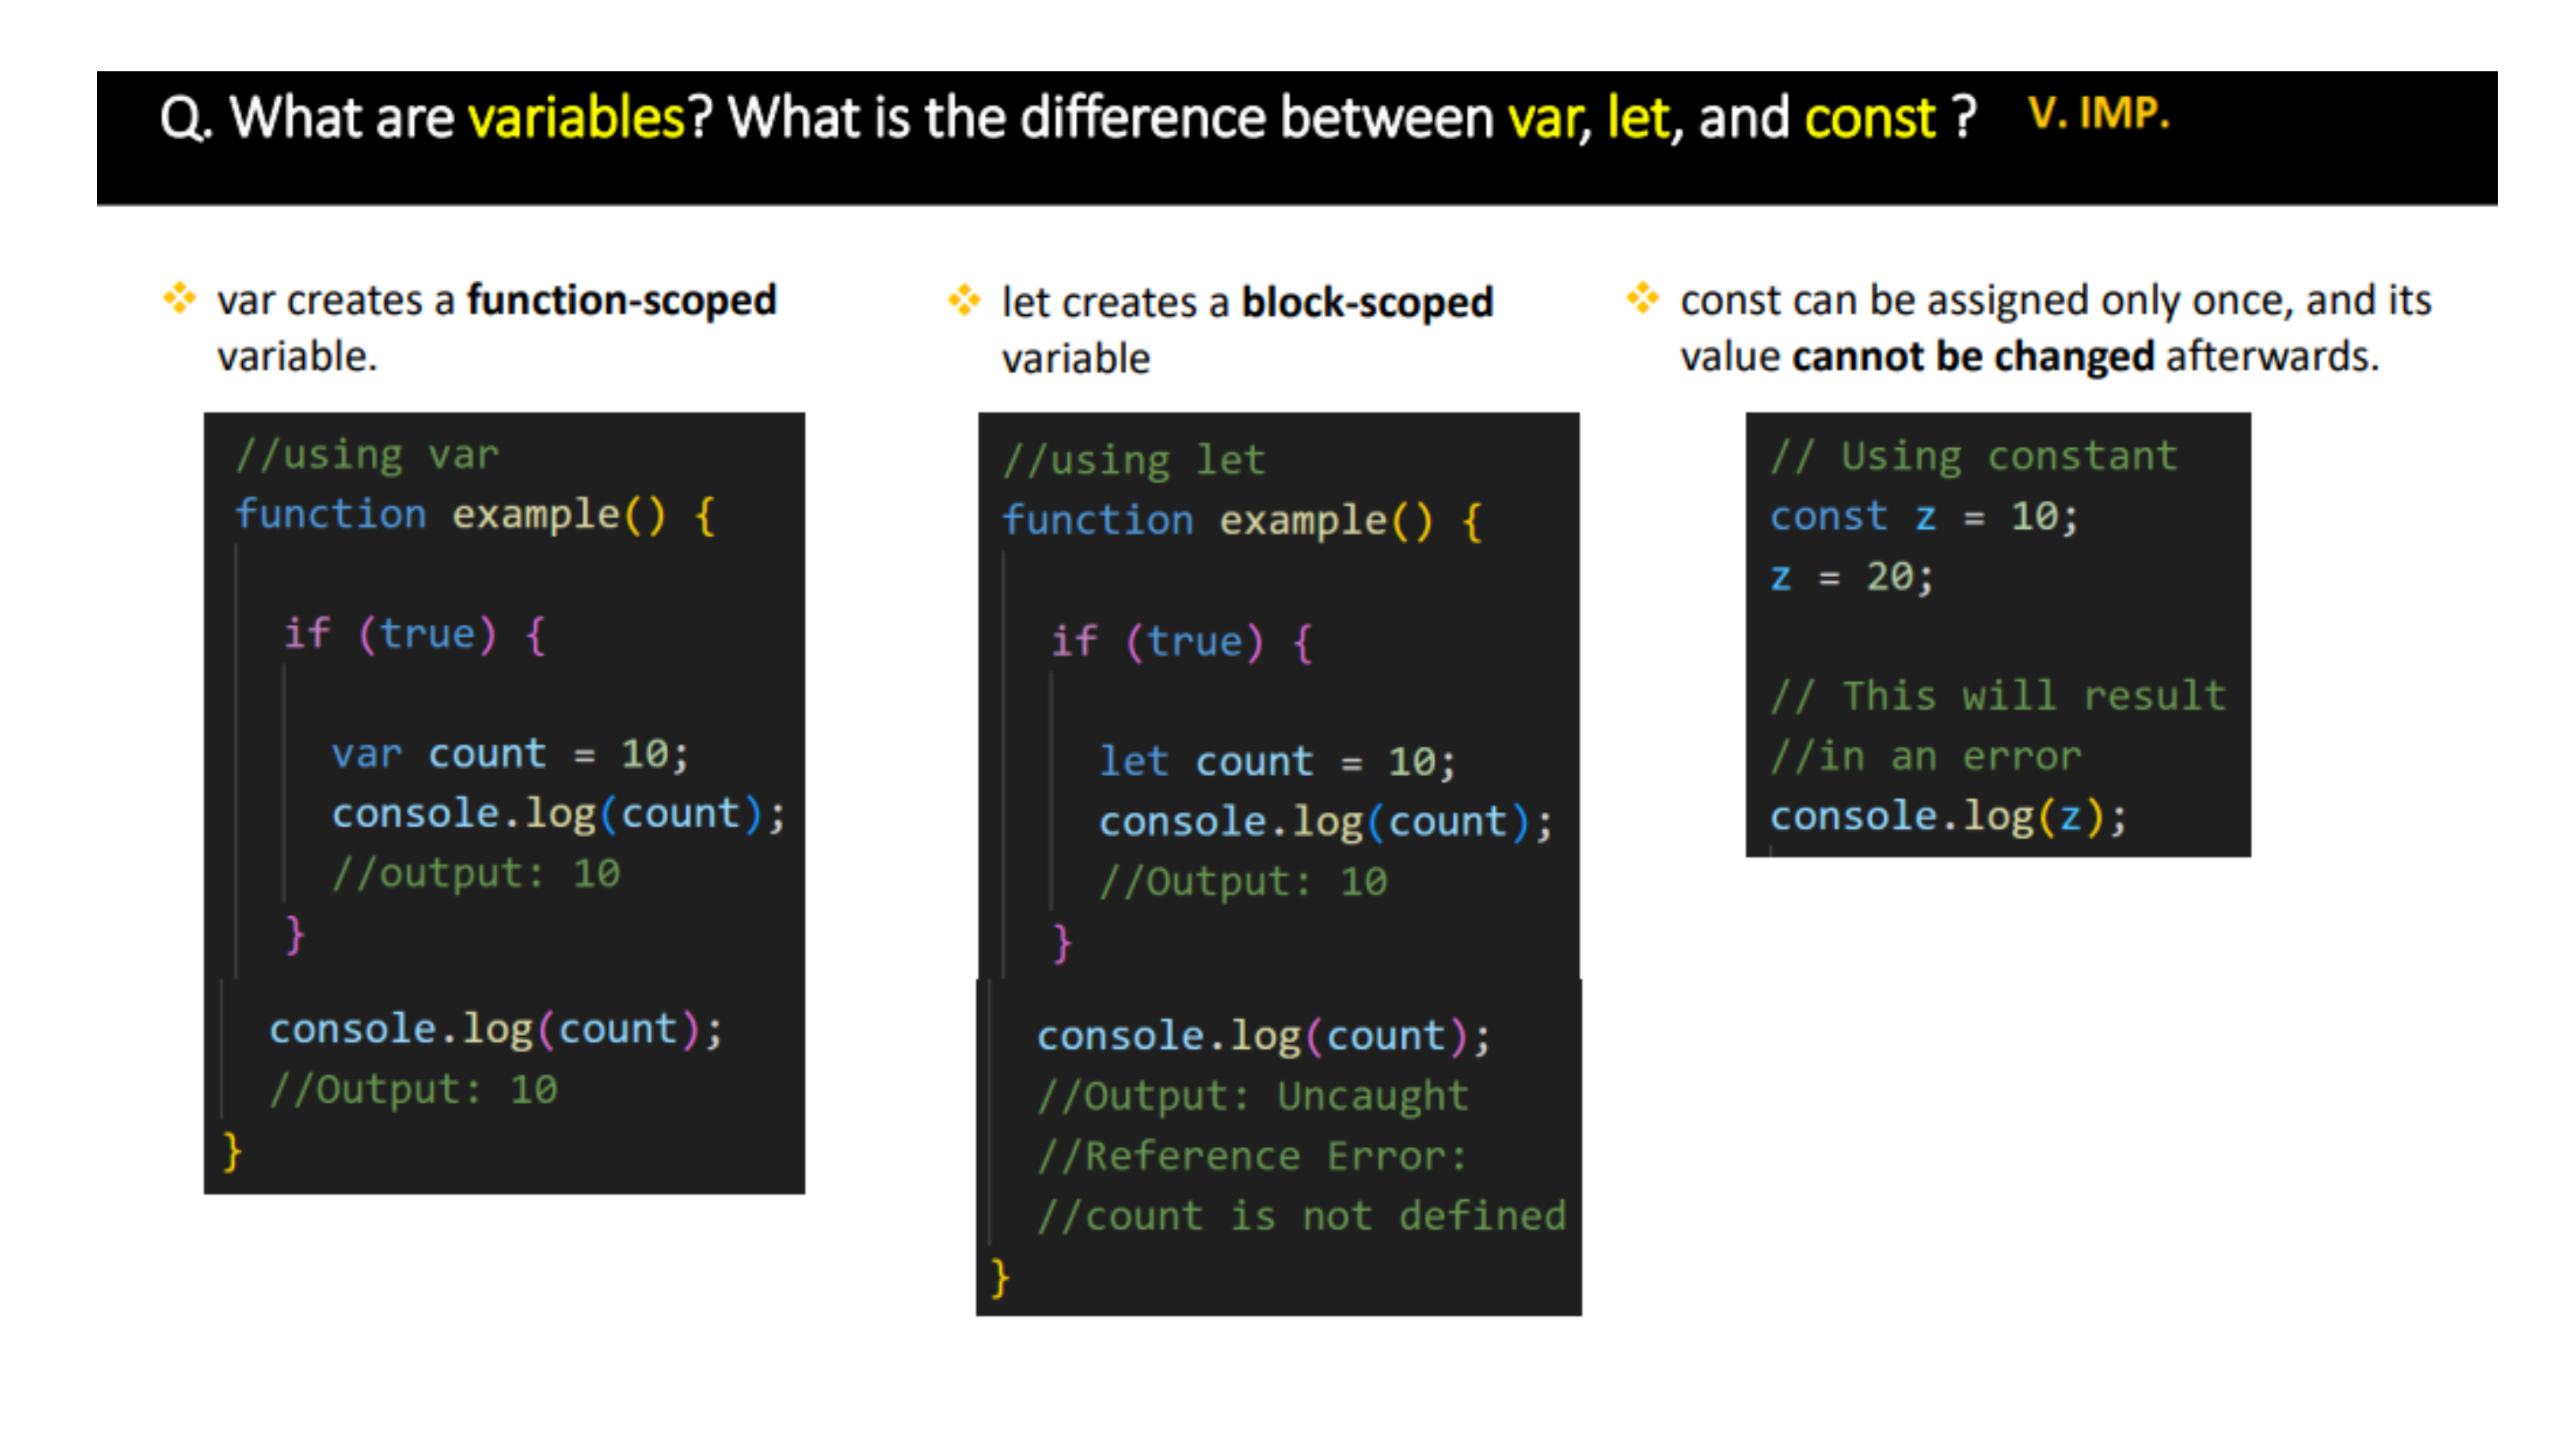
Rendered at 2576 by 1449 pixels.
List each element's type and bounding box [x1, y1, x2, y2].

text_box [97, 71, 2498, 1336]
